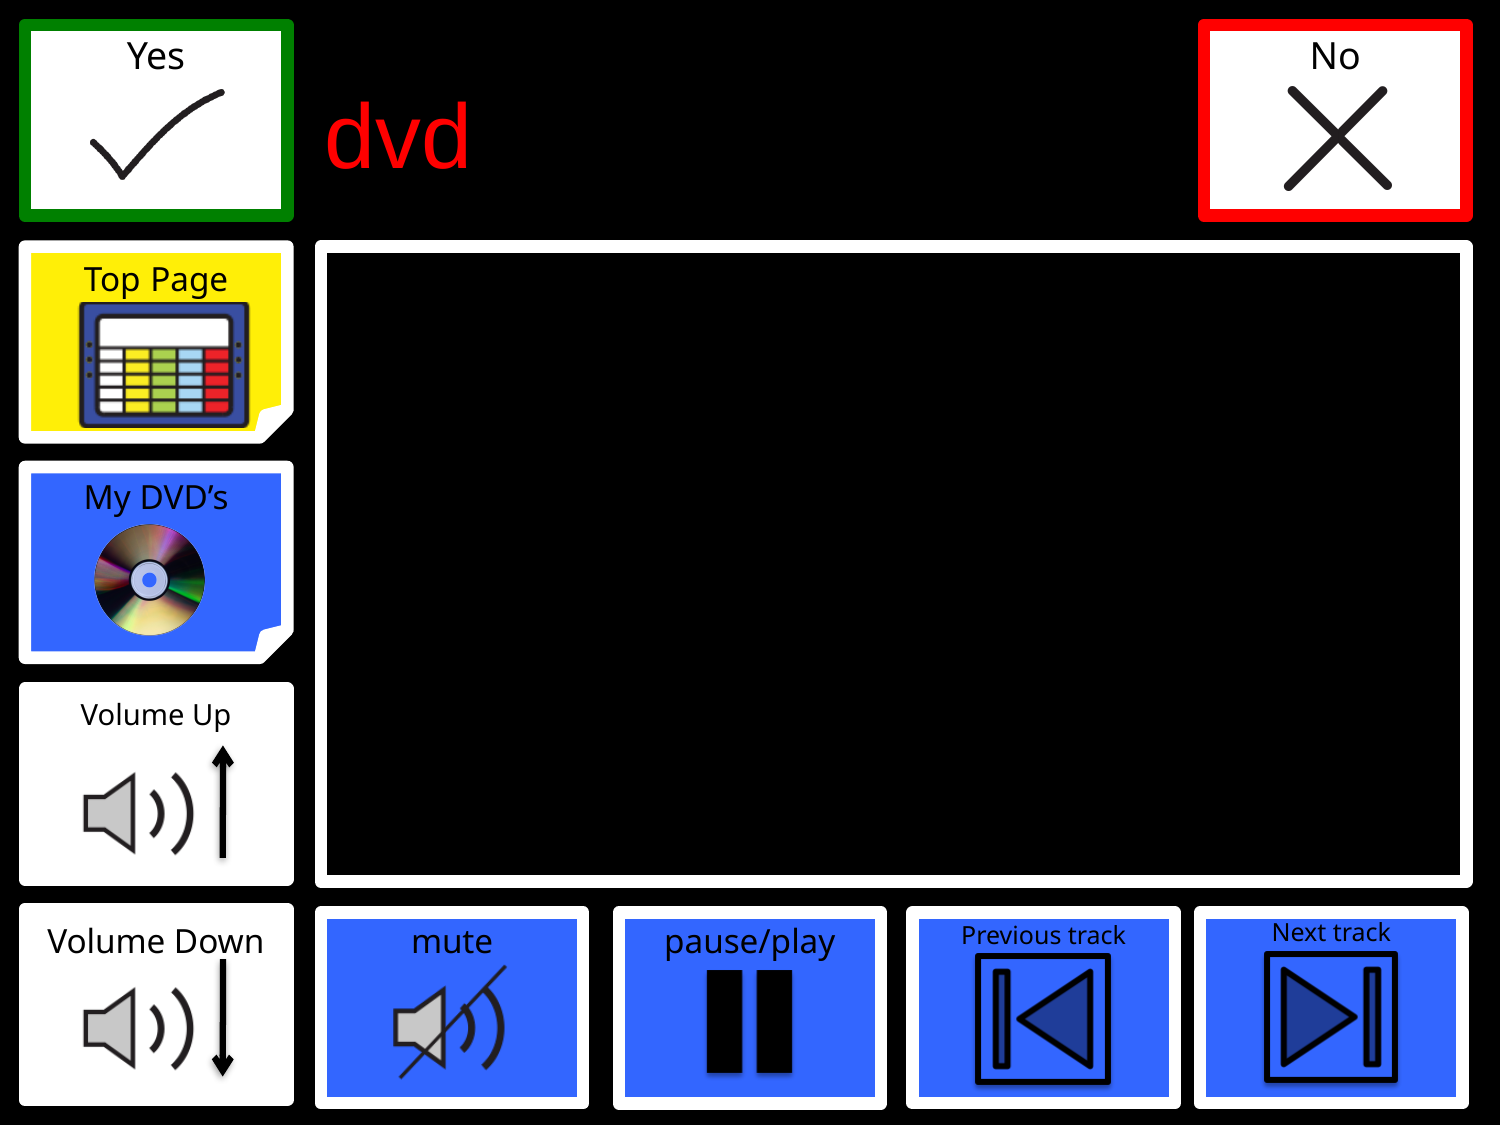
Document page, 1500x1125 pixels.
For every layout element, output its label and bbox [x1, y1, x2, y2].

text_box [320, 912, 584, 1104]
text_box [24, 688, 288, 880]
picture [1274, 74, 1403, 203]
picture [379, 952, 521, 1094]
picture [968, 950, 1118, 1097]
text_box [24, 908, 288, 1101]
title [324, 36, 857, 241]
text_box [24, 466, 289, 659]
text_box [24, 245, 289, 439]
picture [1257, 948, 1405, 1094]
picture [74, 53, 238, 216]
picture [70, 961, 206, 1097]
picture [93, 523, 206, 637]
text_box [1203, 24, 1467, 216]
picture [700, 966, 800, 1084]
text_box [618, 912, 882, 1104]
text_box [1199, 909, 1463, 1104]
text_box [912, 912, 1176, 1104]
picture [70, 746, 206, 882]
text_box [24, 24, 288, 216]
text_box [320, 246, 1467, 882]
picture [62, 301, 267, 429]
